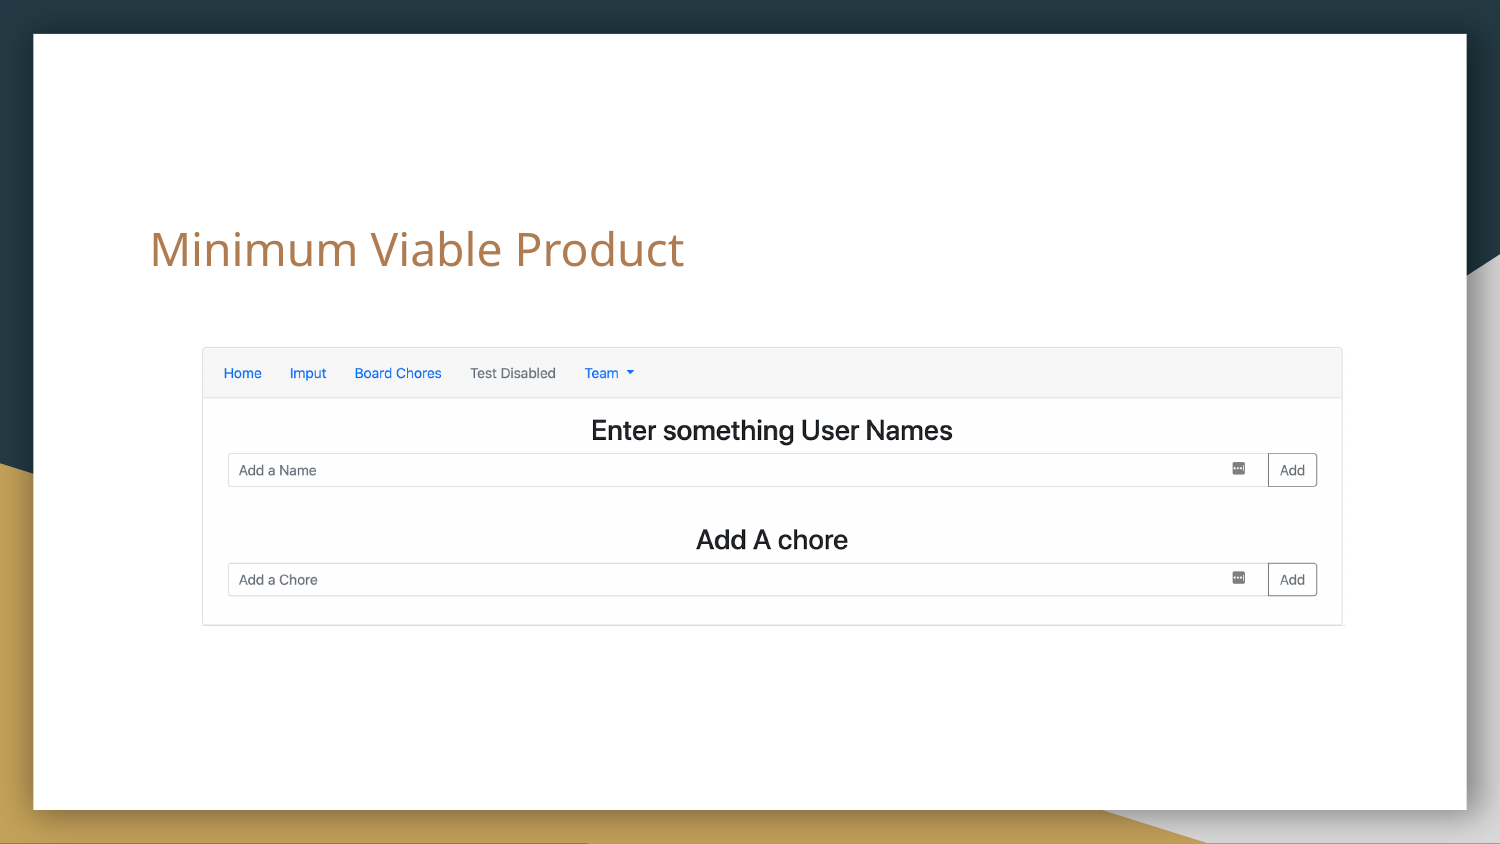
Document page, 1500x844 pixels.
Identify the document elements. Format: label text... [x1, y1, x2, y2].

title Minimum Viable Product [134, 138, 1366, 296]
picture [202, 347, 1346, 626]
